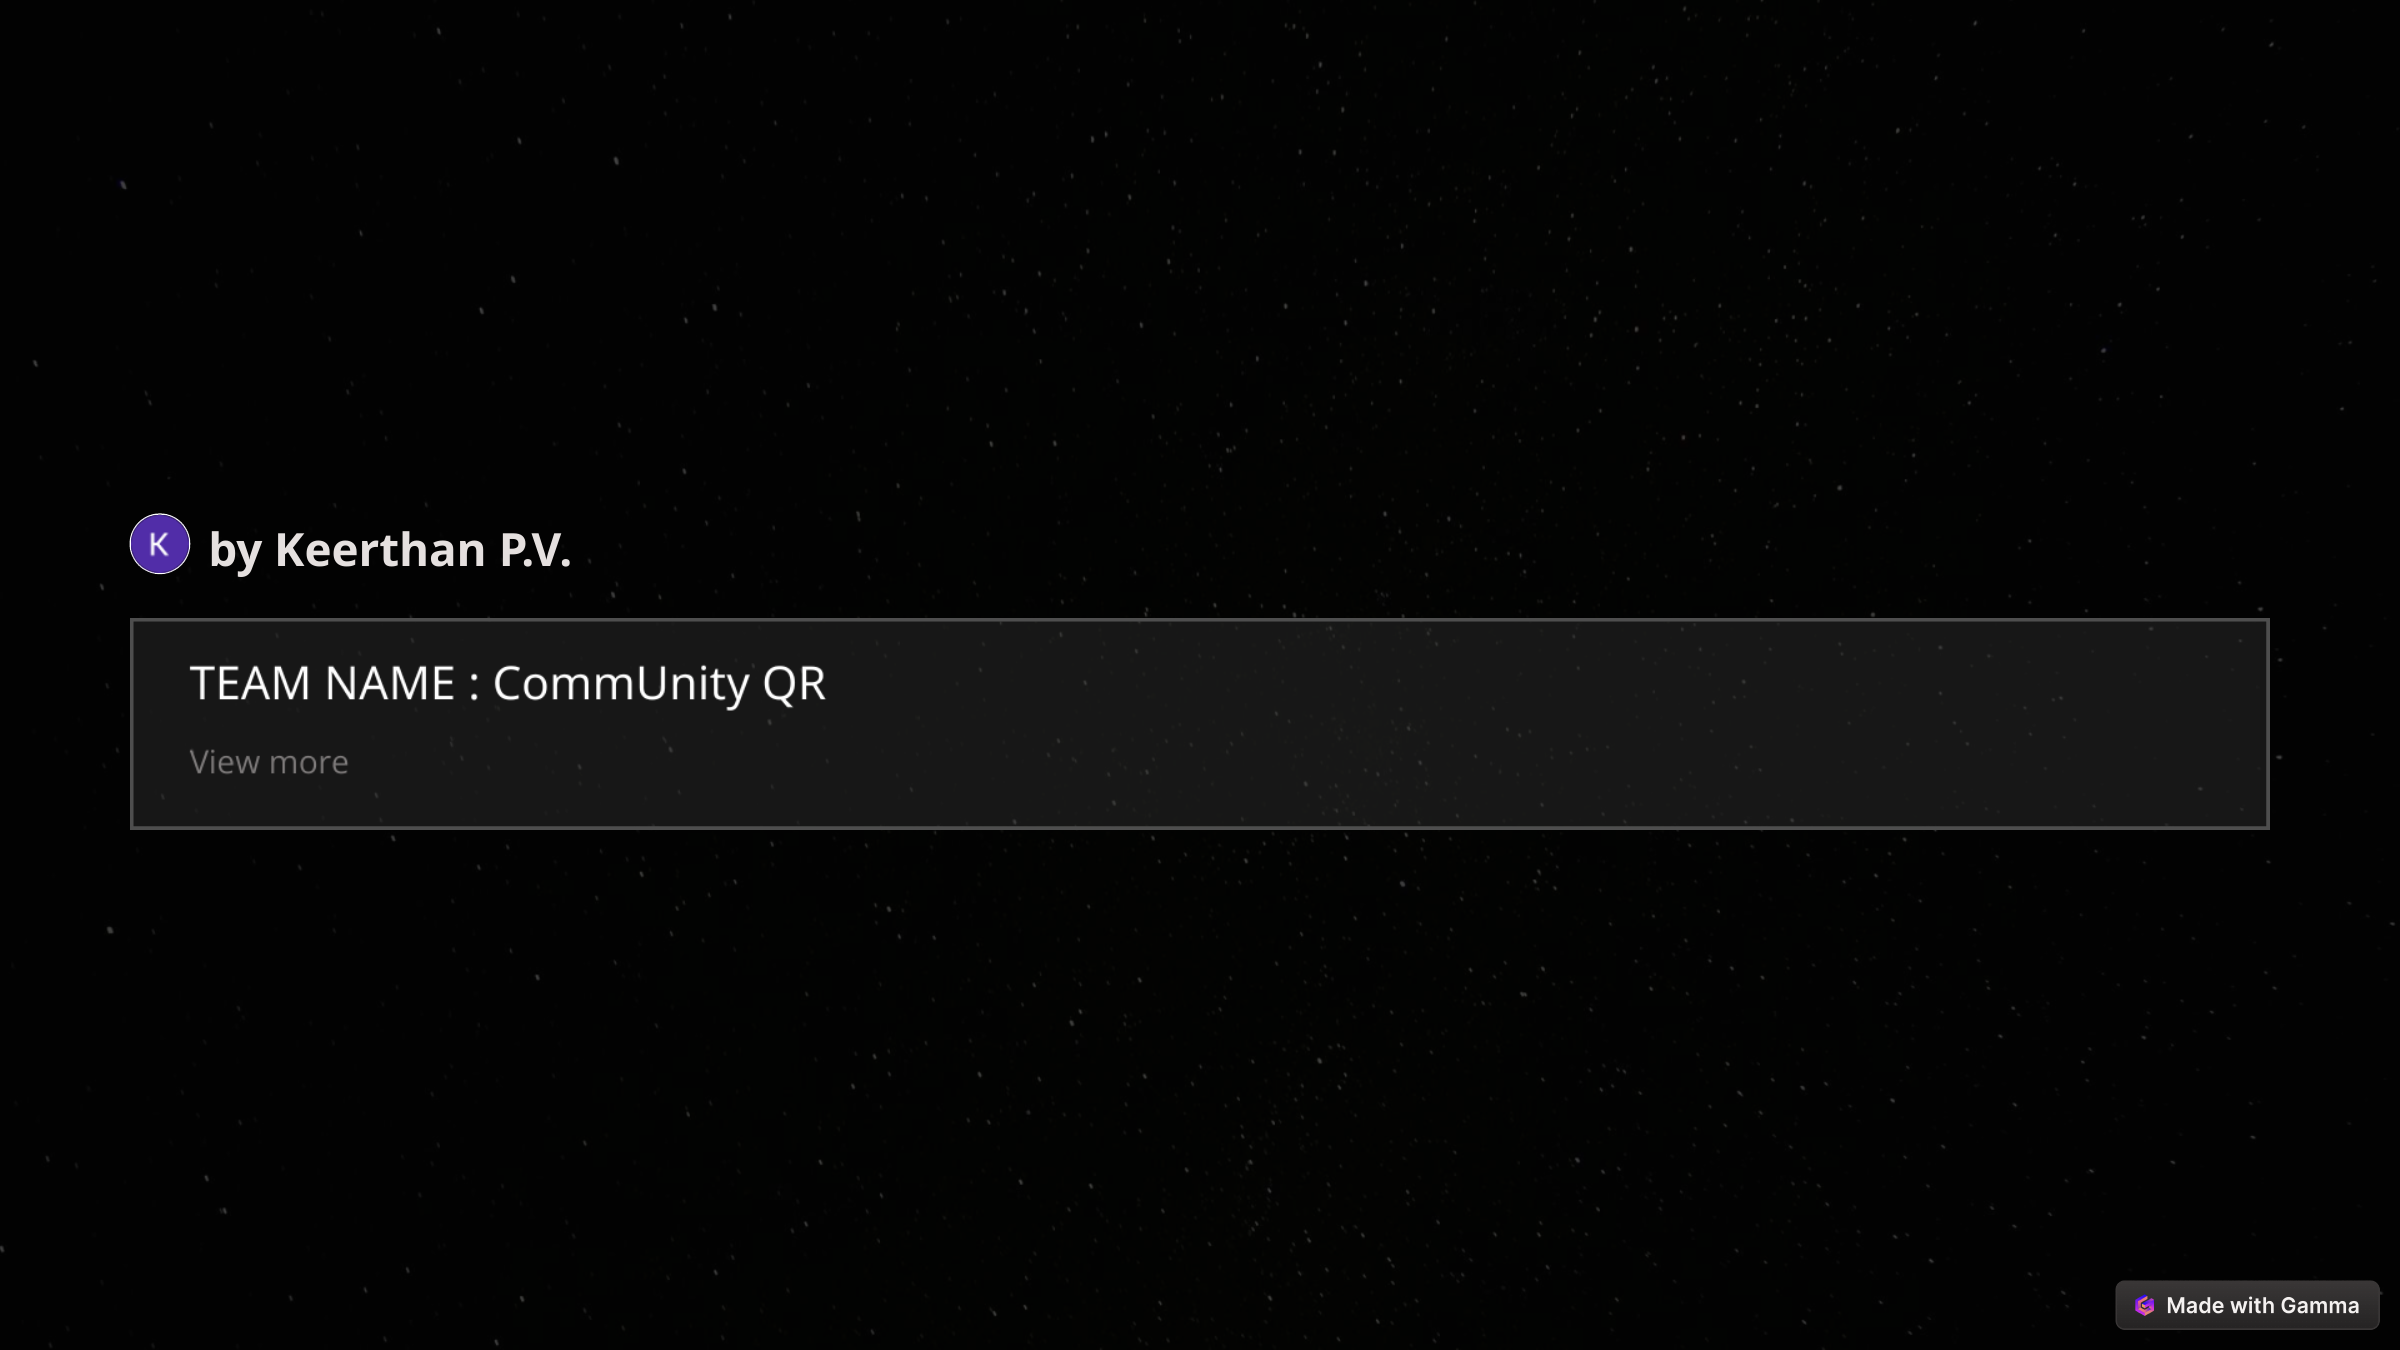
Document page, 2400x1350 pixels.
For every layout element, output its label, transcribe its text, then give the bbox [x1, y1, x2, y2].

picture [0, 0, 2400, 1350]
text_box by Keerthan P.V. [208, 511, 544, 577]
